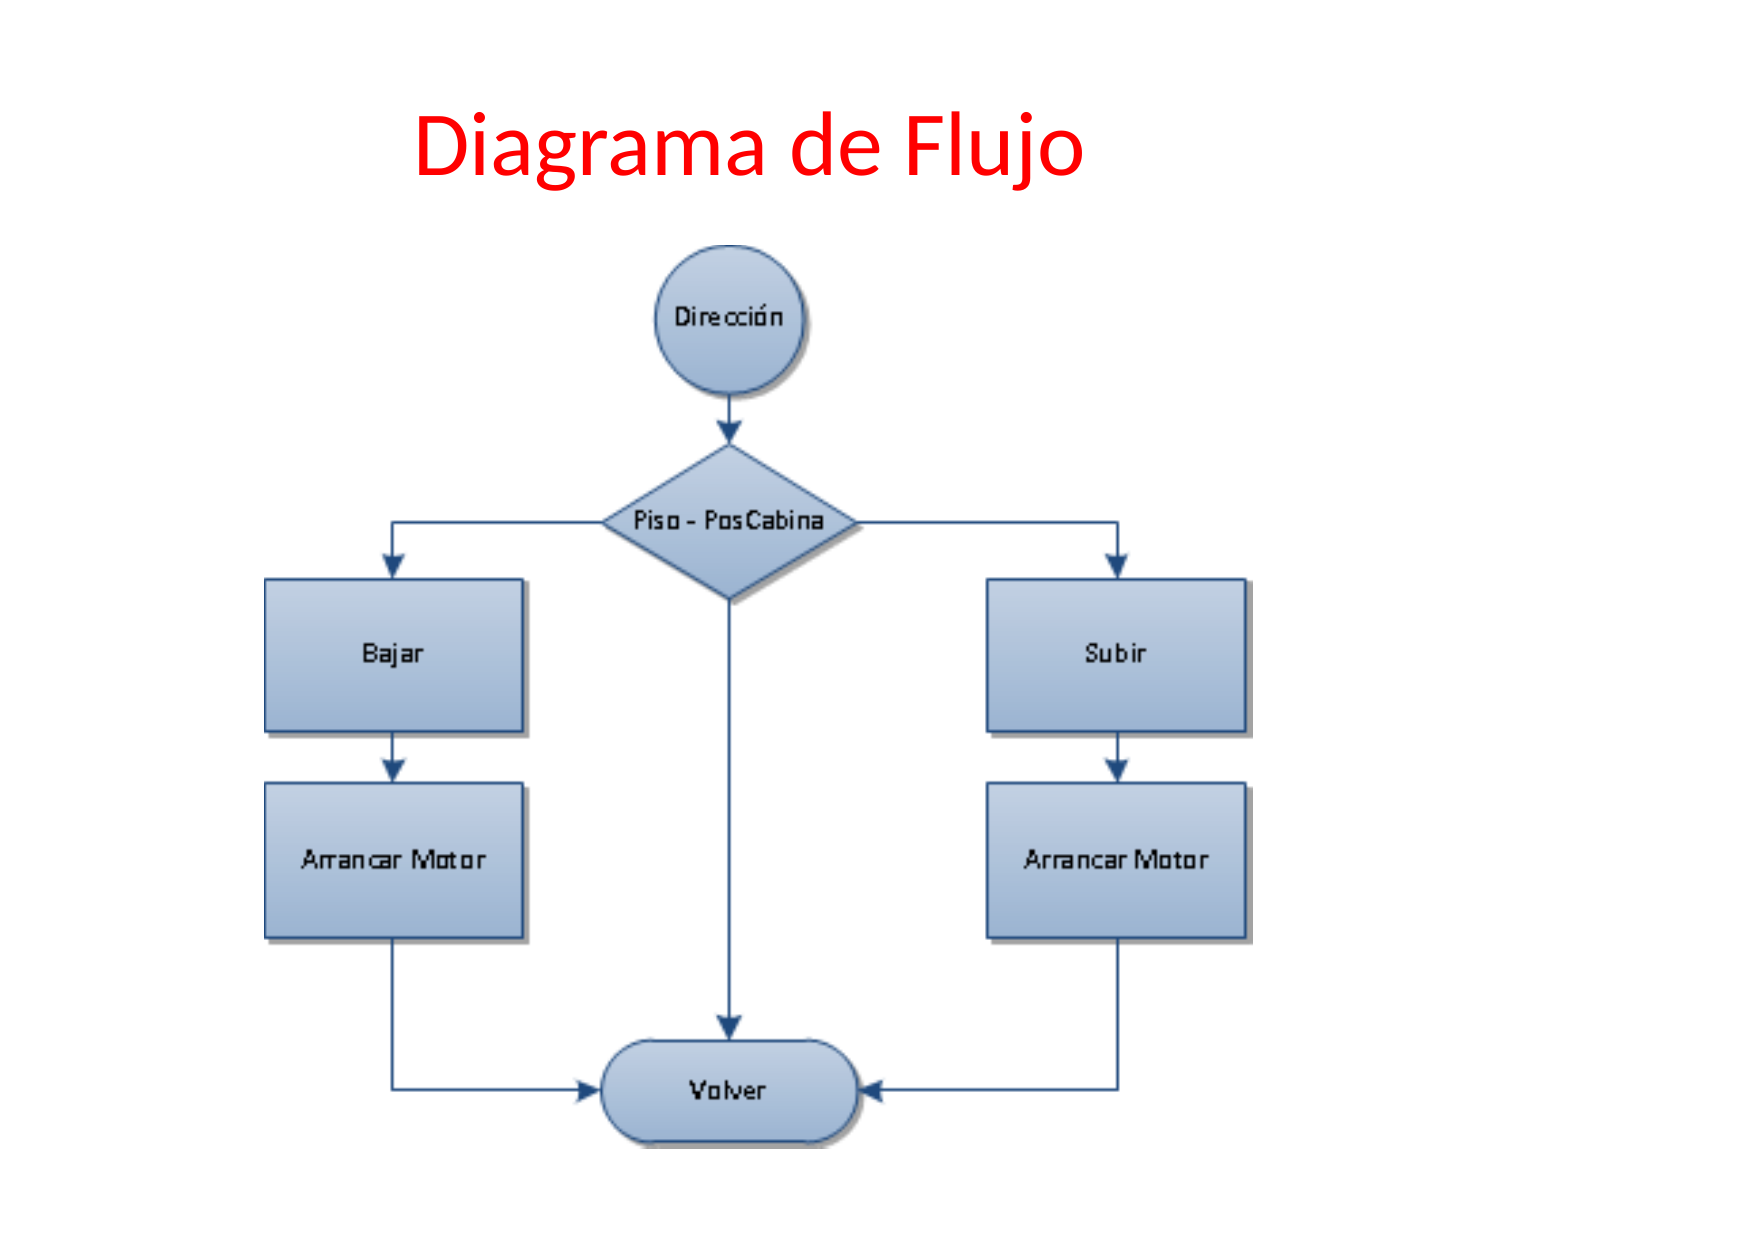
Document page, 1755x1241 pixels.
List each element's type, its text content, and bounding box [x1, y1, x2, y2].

title Diagrama de Flujo [75, 45, 1425, 233]
picture [264, 244, 1253, 1149]
